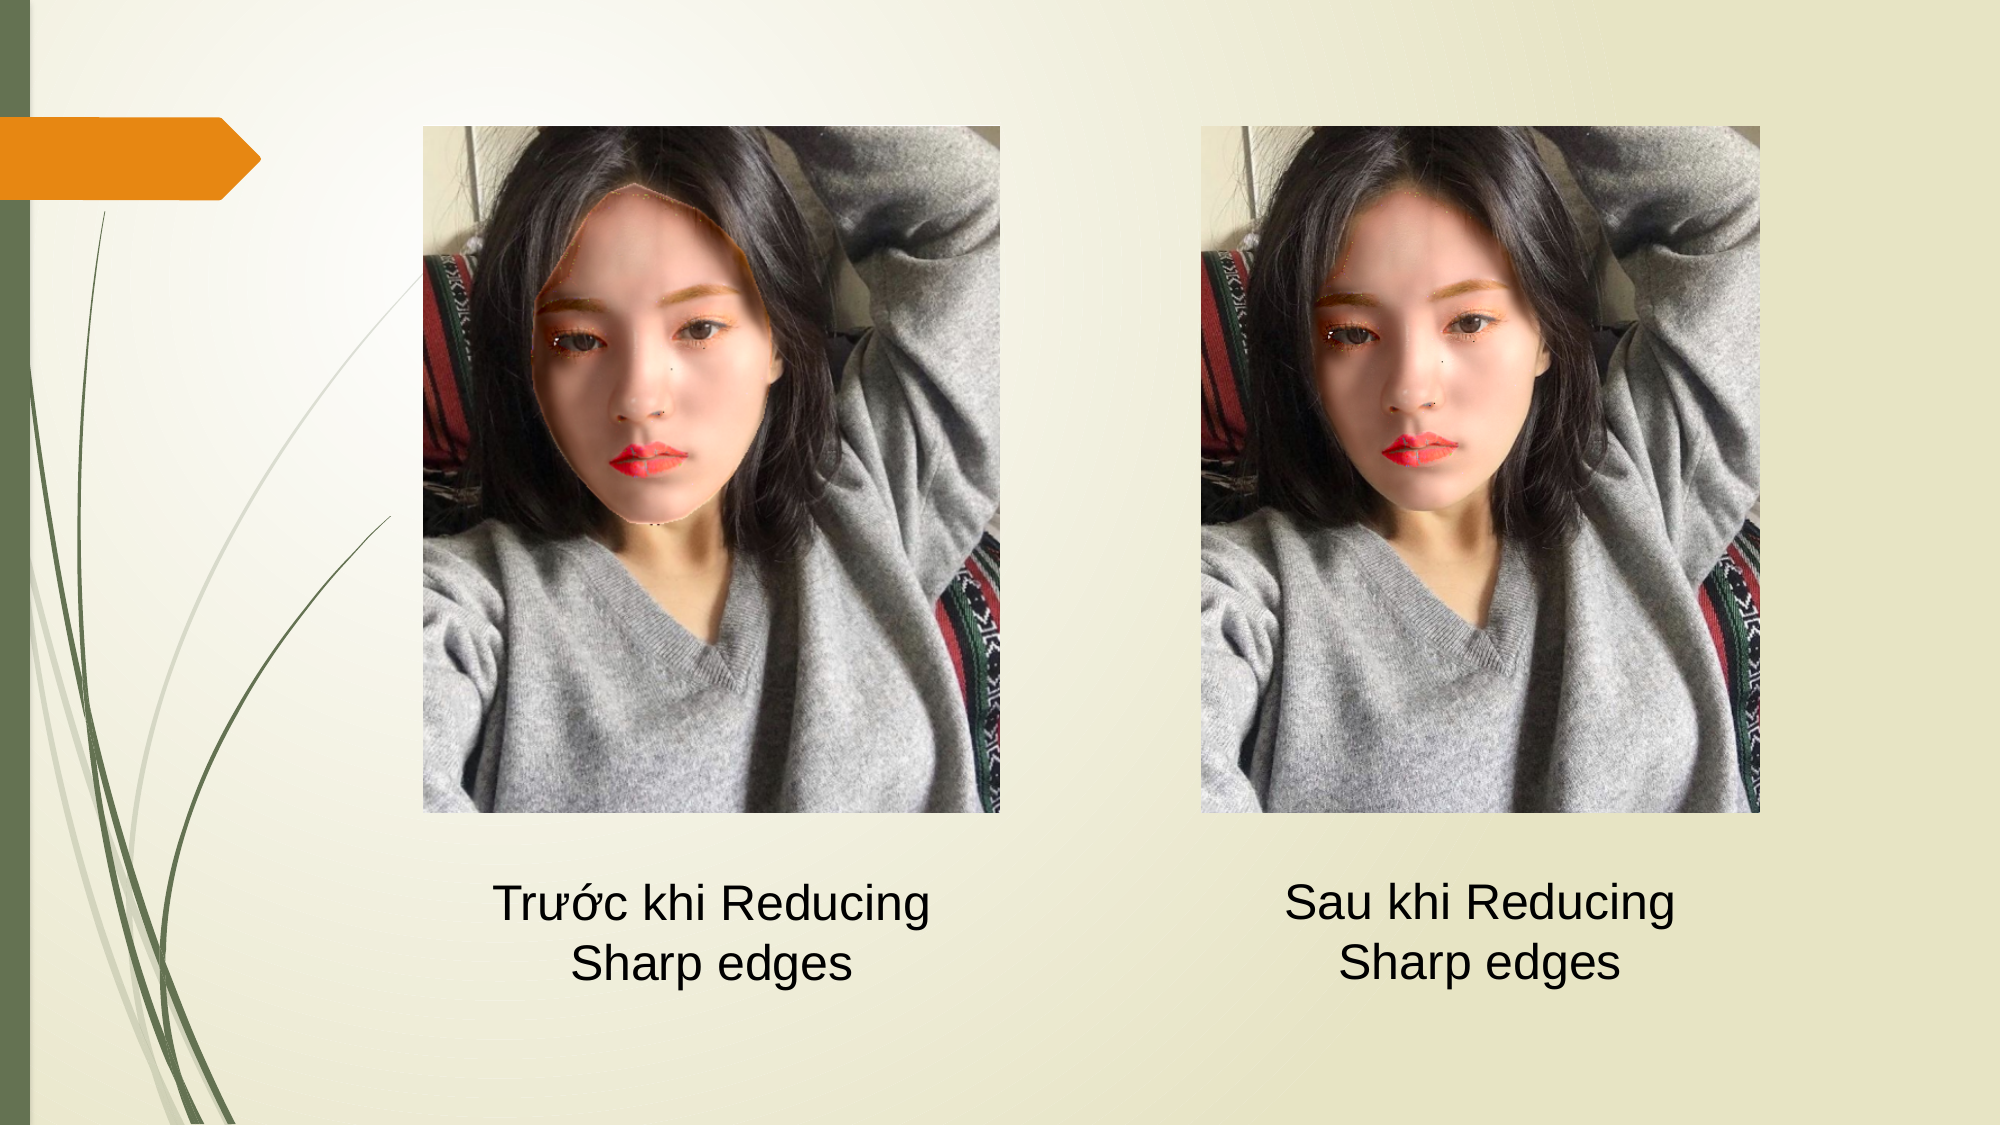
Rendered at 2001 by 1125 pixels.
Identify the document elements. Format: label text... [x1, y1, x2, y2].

text_box Trước khi Reducing Sharp edges [472, 862, 952, 998]
picture [423, 125, 1001, 813]
picture [1201, 126, 1760, 813]
text_box Sau khi Reducing Sharp edges [1267, 862, 1694, 997]
